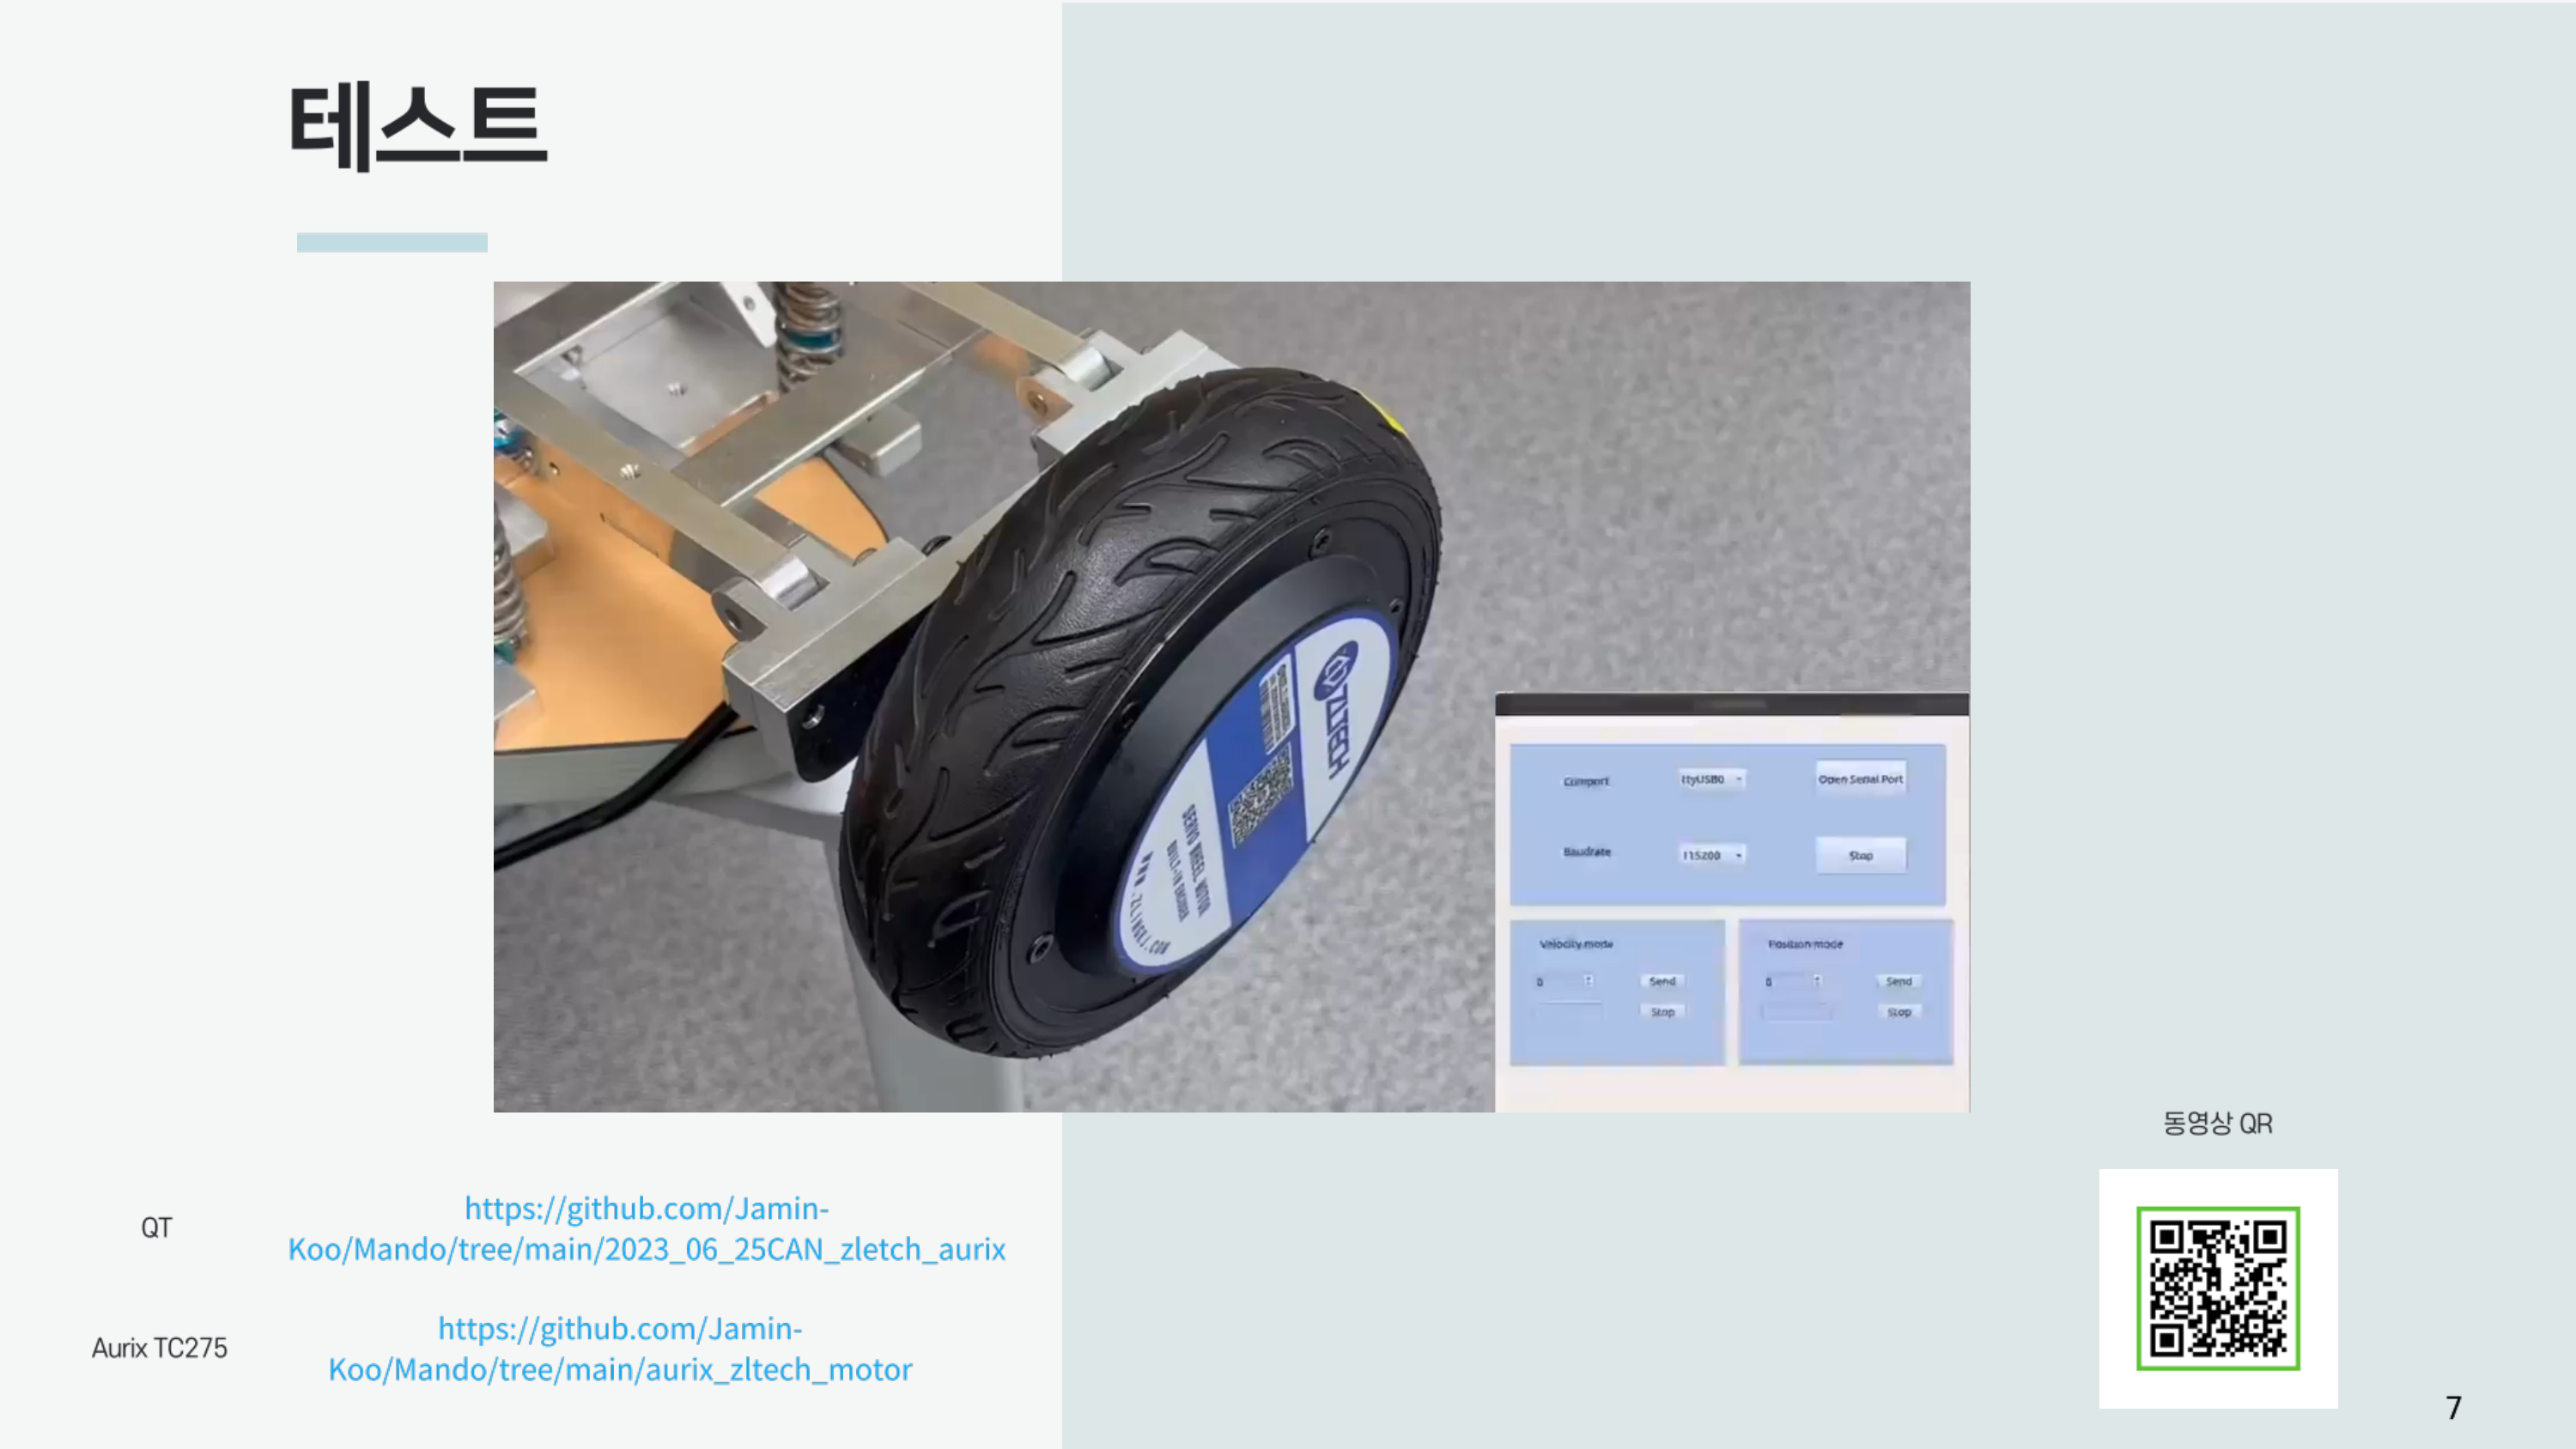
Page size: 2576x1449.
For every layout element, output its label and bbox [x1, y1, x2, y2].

picture [30, 1322, 276, 1388]
picture [0, 1171, 1051, 1417]
text_box [493, 281, 1971, 1113]
text_box [2099, 1169, 2339, 1410]
picture [2073, 1098, 2339, 1164]
picture [2427, 1364, 2512, 1449]
text_box [1062, 3, 2576, 1449]
picture [252, 10, 653, 282]
text_box [297, 208, 488, 278]
